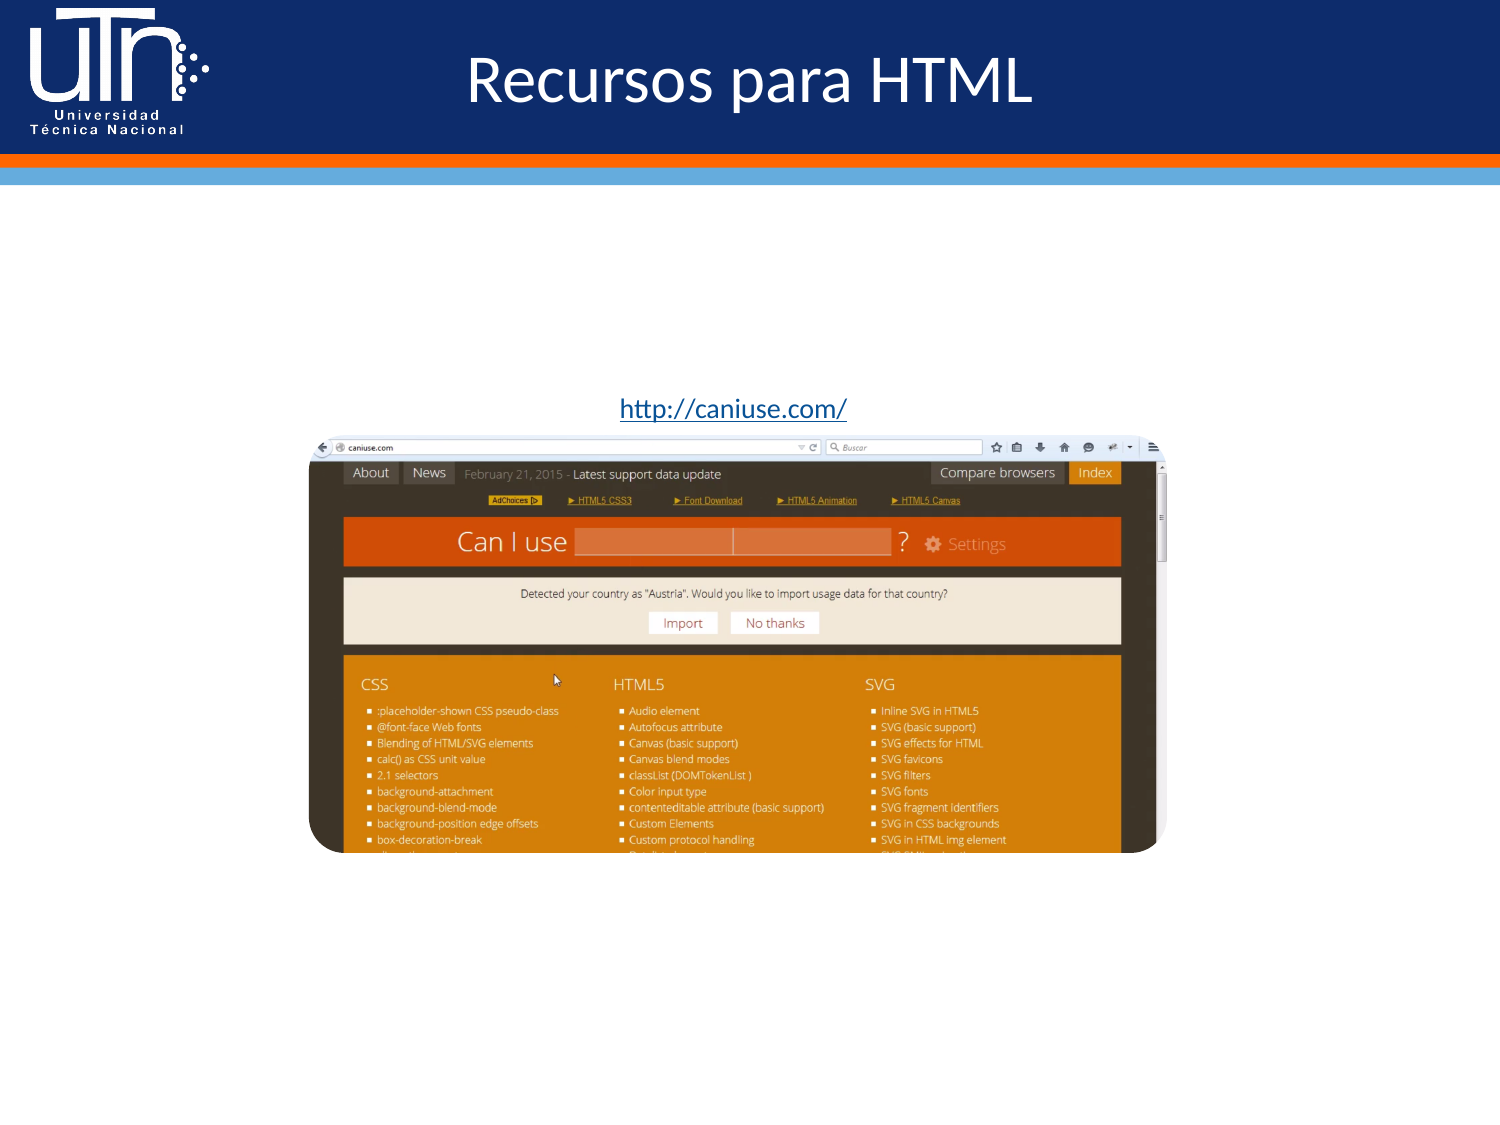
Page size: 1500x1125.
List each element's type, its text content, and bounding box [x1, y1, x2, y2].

title Recursos para HTML [0, 0, 1500, 154]
text_box http://caniuse.com/ [604, 383, 863, 435]
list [308, 435, 1167, 853]
